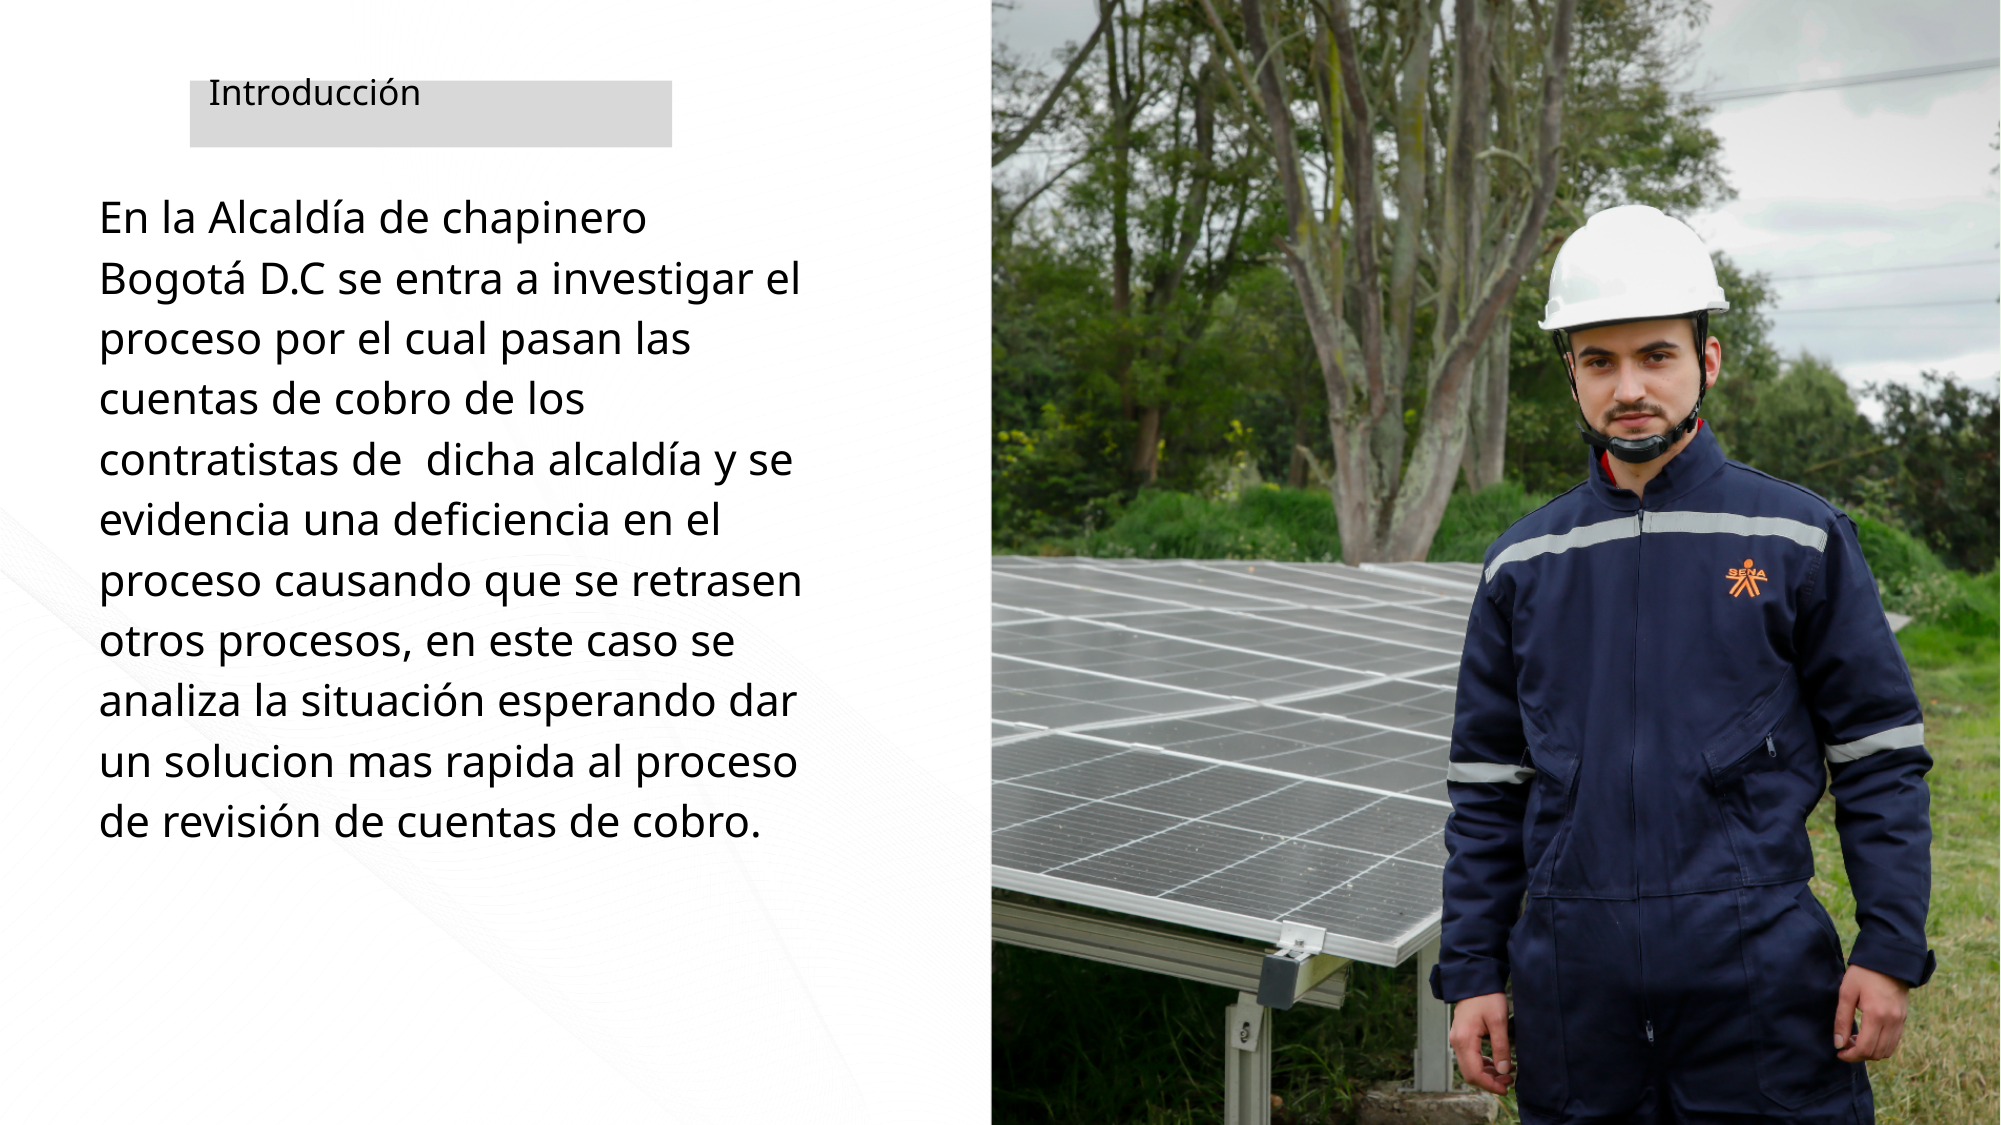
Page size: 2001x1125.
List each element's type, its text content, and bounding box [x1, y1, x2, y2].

text_box [189, 80, 193, 148]
text_box Introducción [193, 67, 593, 174]
text_box En la Alcaldía de chapinero Bogotá D.C se entra a investigar el proceso por el cual pasan las cuentas de cobro de los contratistas de dicha alcaldía y se evidencia una deficiencia en el proceso causando que se retrasen otros procesos, en este caso se analiza la situación esperando dar un solucion mas rapida al proceso de revisión de cuentas de cobro. [83, 174, 593, 964]
picture [0, 0, 2001, 1125]
